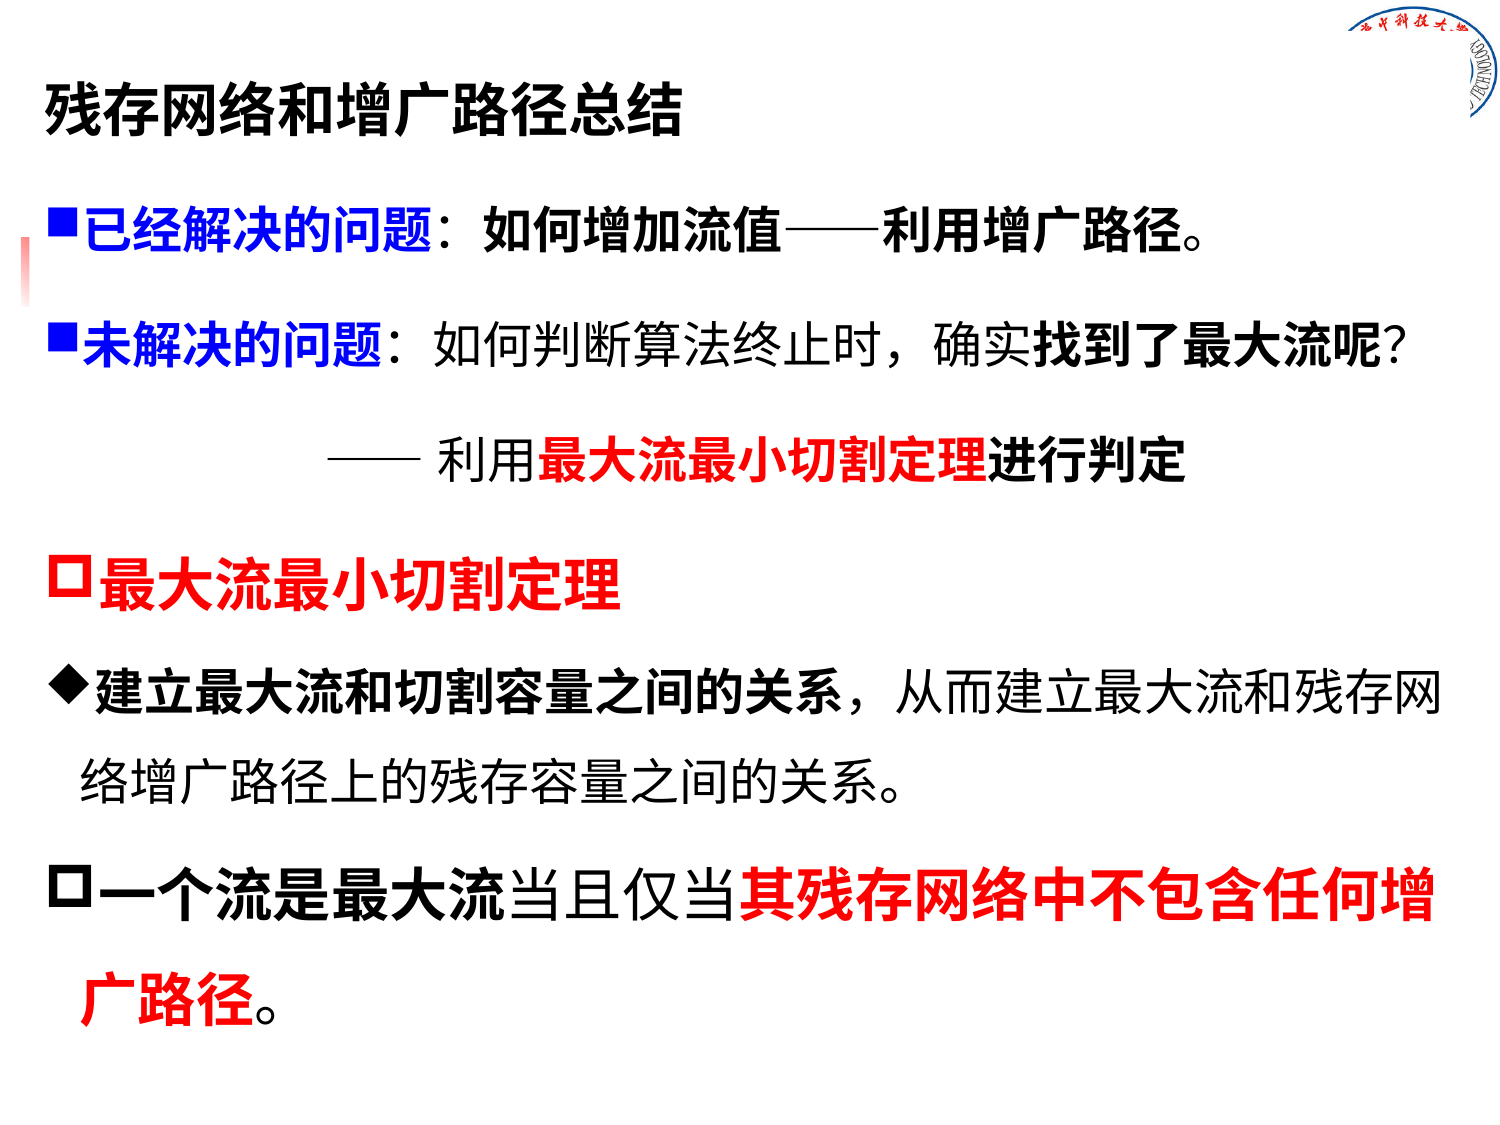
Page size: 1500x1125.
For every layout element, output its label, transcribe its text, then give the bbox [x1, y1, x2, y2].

picture [1328, 5, 1498, 135]
text_box 残存网络和增广路径总结 已经解决的问题：如何增加流值——利用增广路径。 未解决的问题：如何判断算法终止时，确实找到了最大流呢？ ——利用最大流最小切割定理进行判定 最大流最小切割定理 建立最大流和切割容量之间的关系，从而建立最大流和残存网络增广路径上的残存容量之间的关系。 一个流是最大流当且仅当其残存网络中不包含任何增广路径。 [29, 30, 1471, 1041]
